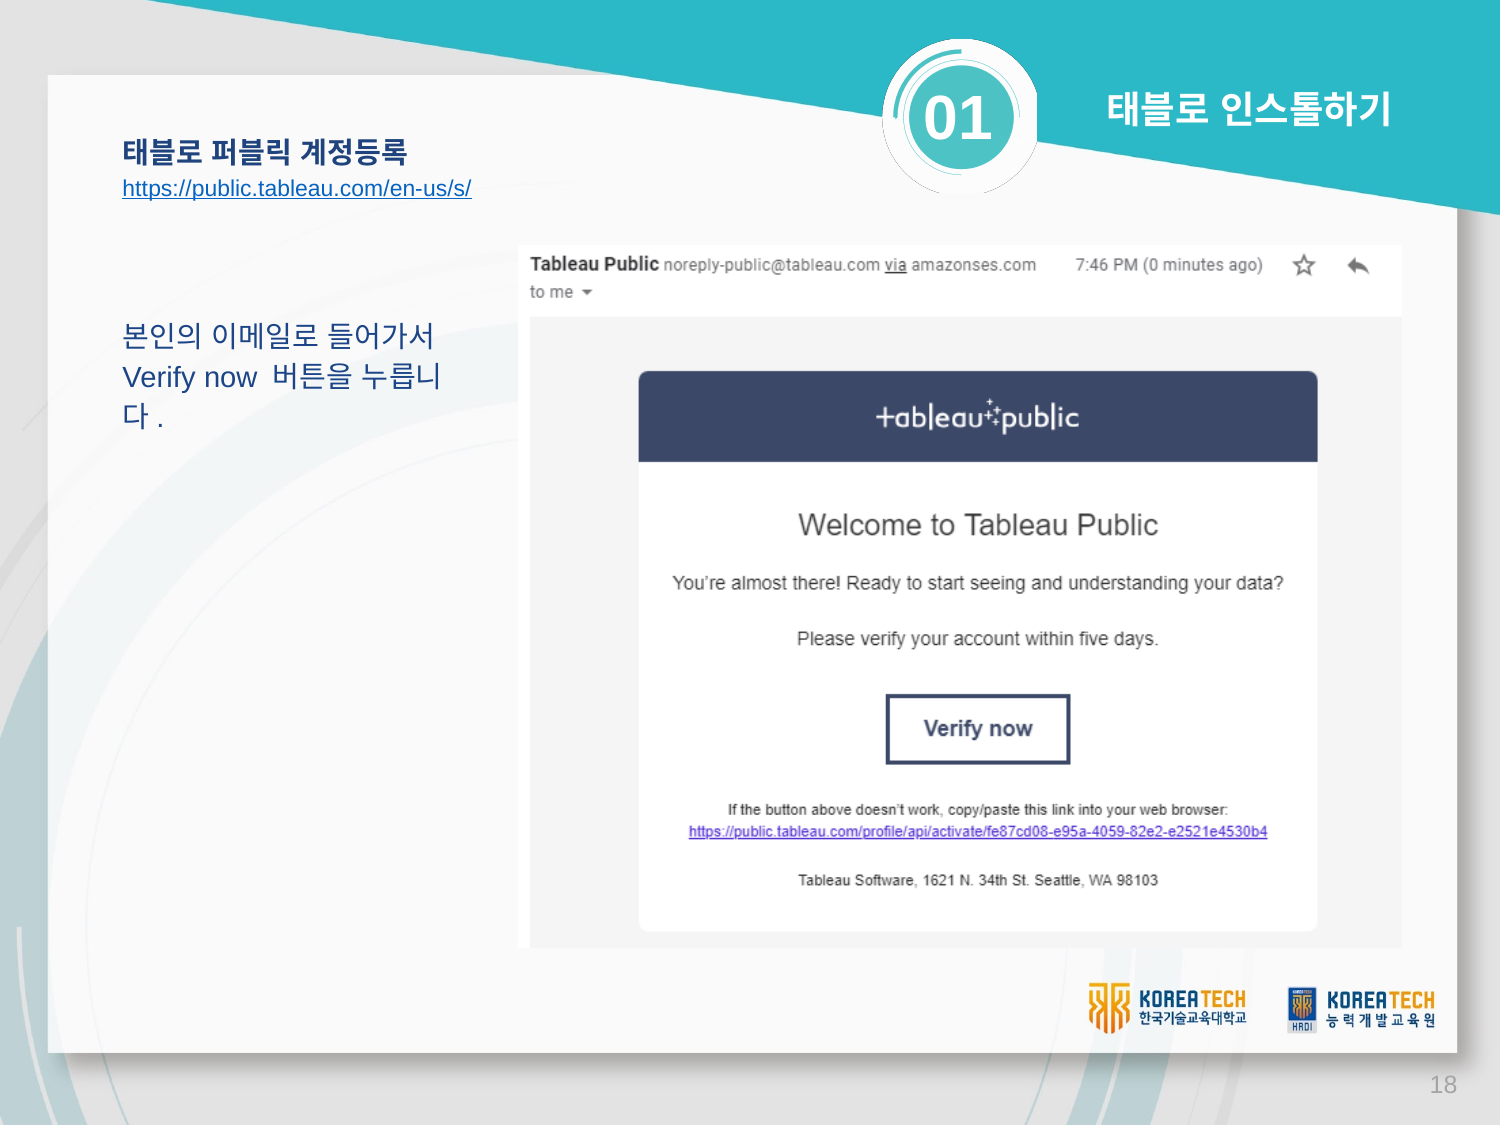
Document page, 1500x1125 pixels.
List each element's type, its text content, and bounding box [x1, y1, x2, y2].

slide_number 18 [1225, 1053, 1473, 1114]
text_box 태블로 퍼블릭 계정등록 https://public.tableau.com/en-us/s/ 본인의 이메일로 들어가서 Verify now 버튼을 누릅니다. [107, 114, 494, 953]
text_box 태블로 인스톨하기 [1046, 78, 1433, 140]
picture [0, 0, 1500, 1125]
